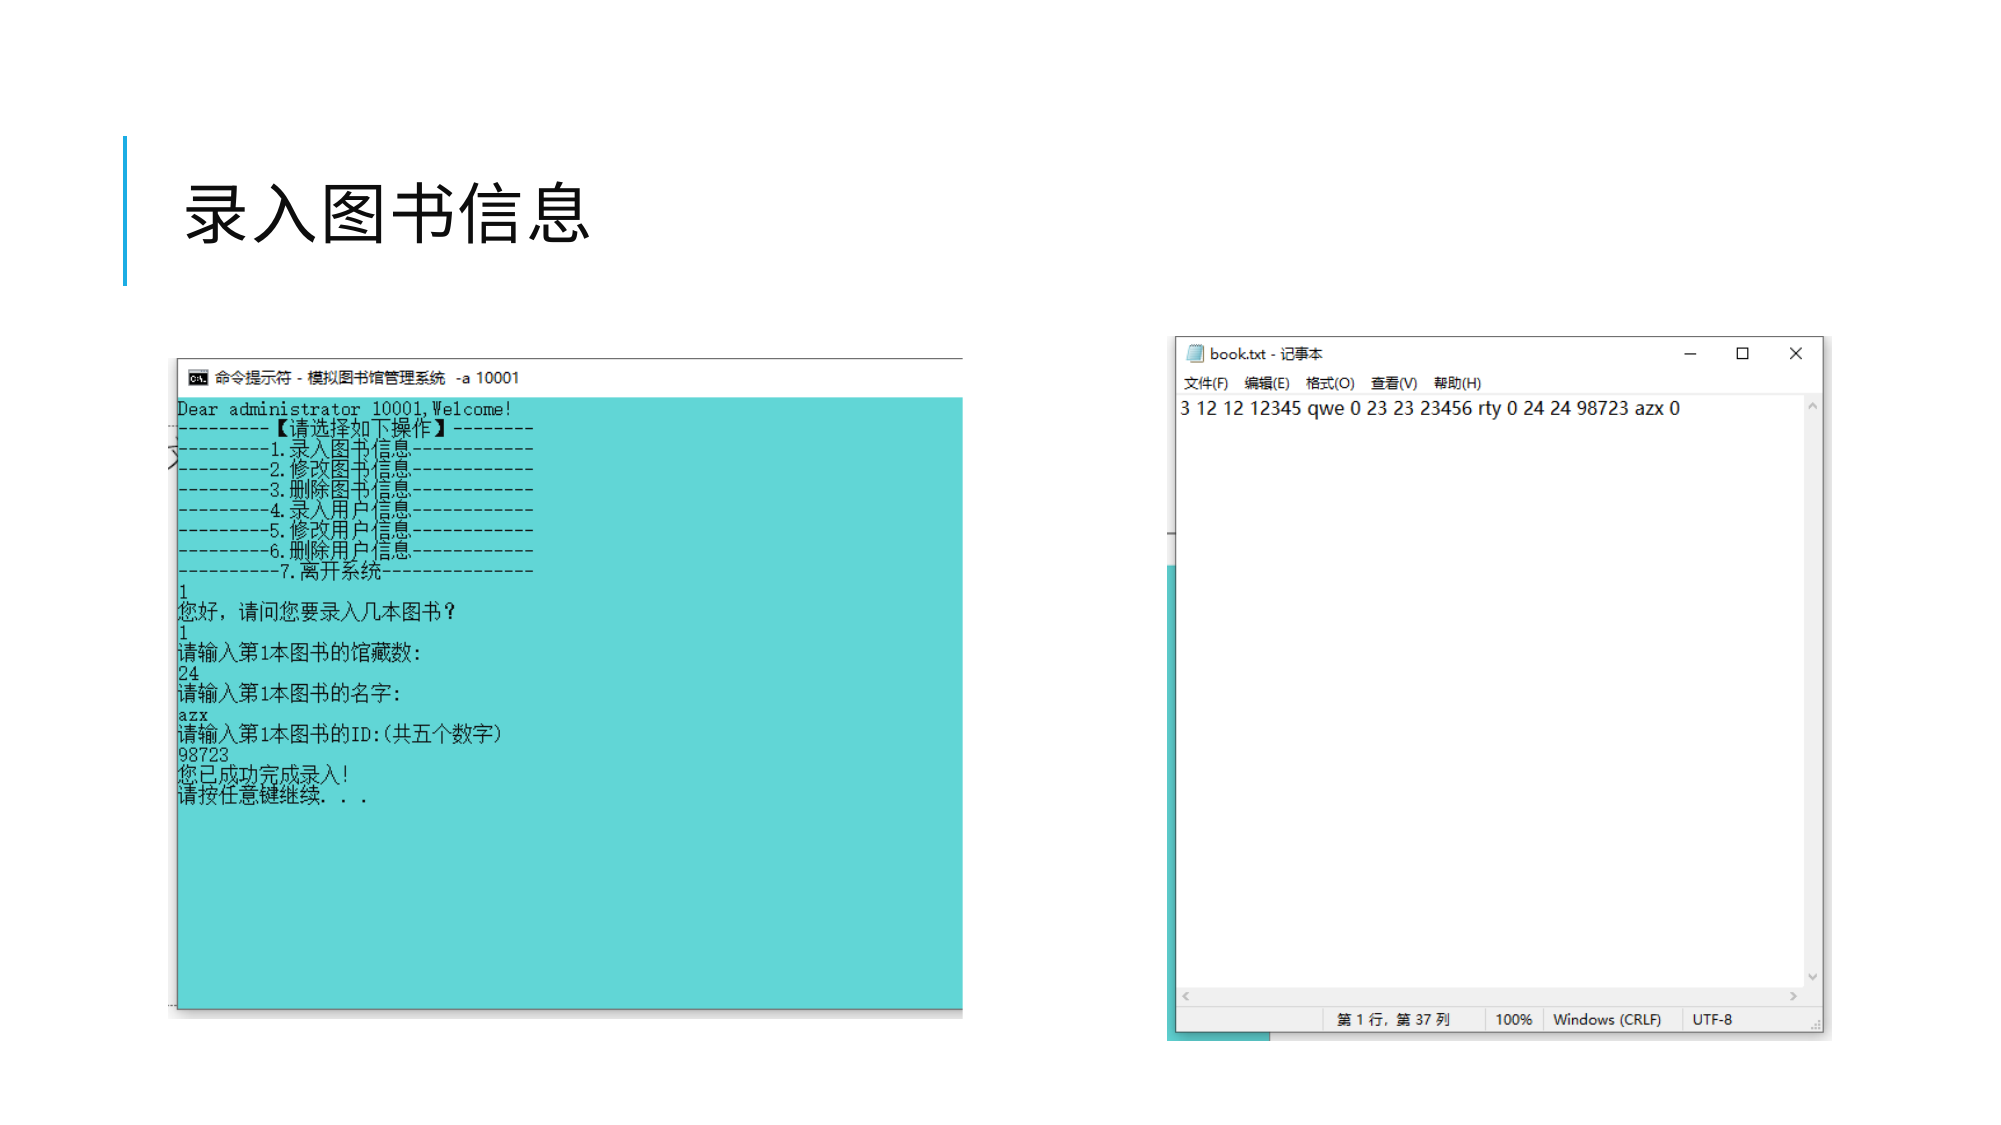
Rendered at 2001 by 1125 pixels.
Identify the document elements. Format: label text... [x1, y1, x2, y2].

picture [1166, 335, 1833, 1041]
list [167, 358, 963, 1019]
title 录入图书信息 [168, 96, 1763, 342]
